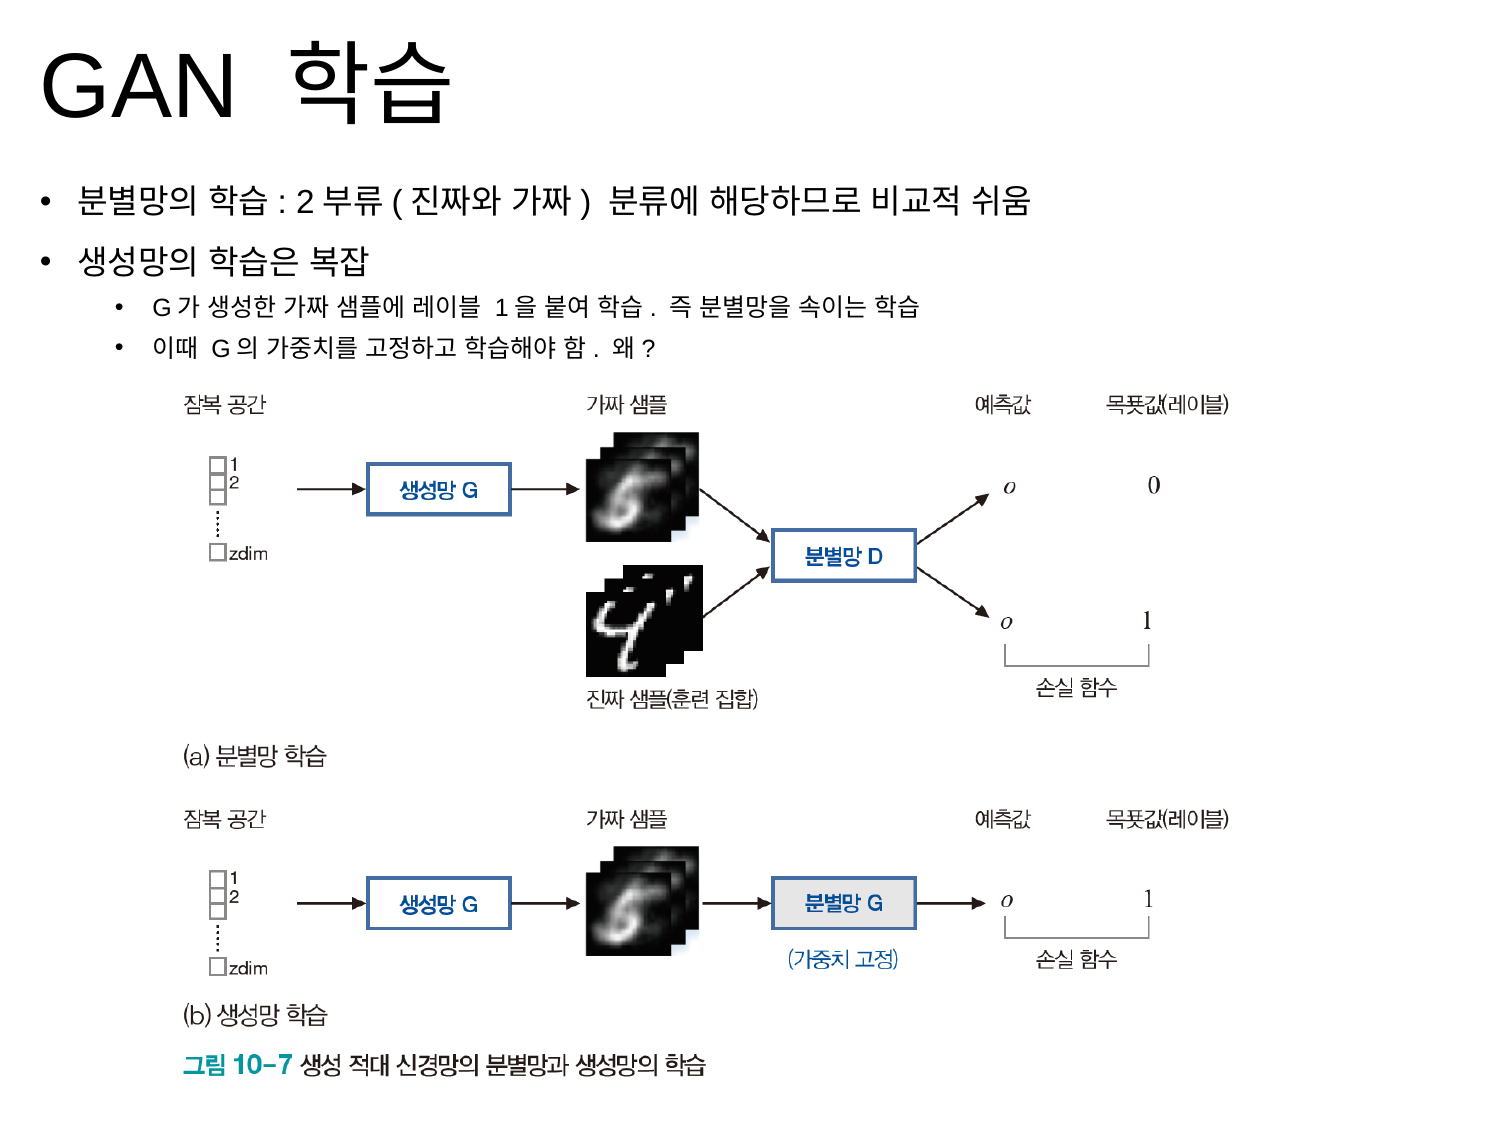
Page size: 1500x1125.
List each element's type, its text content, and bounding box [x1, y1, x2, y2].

list 분별망의 학습: 2부류(진짜와 가짜) 분류에 해당하므로 비교적 쉬움 생성망의 학습은 복잡 G가 생성한 가짜 샘플에 레이블 1을 붙여 학습. 즉 분별망을 속이는 학습 이때 G의 가중치를 고정하고 학습해야 함. 왜? [24, 173, 1477, 1040]
title GAN 학습 [24, 17, 1477, 159]
picture [171, 381, 1240, 1087]
